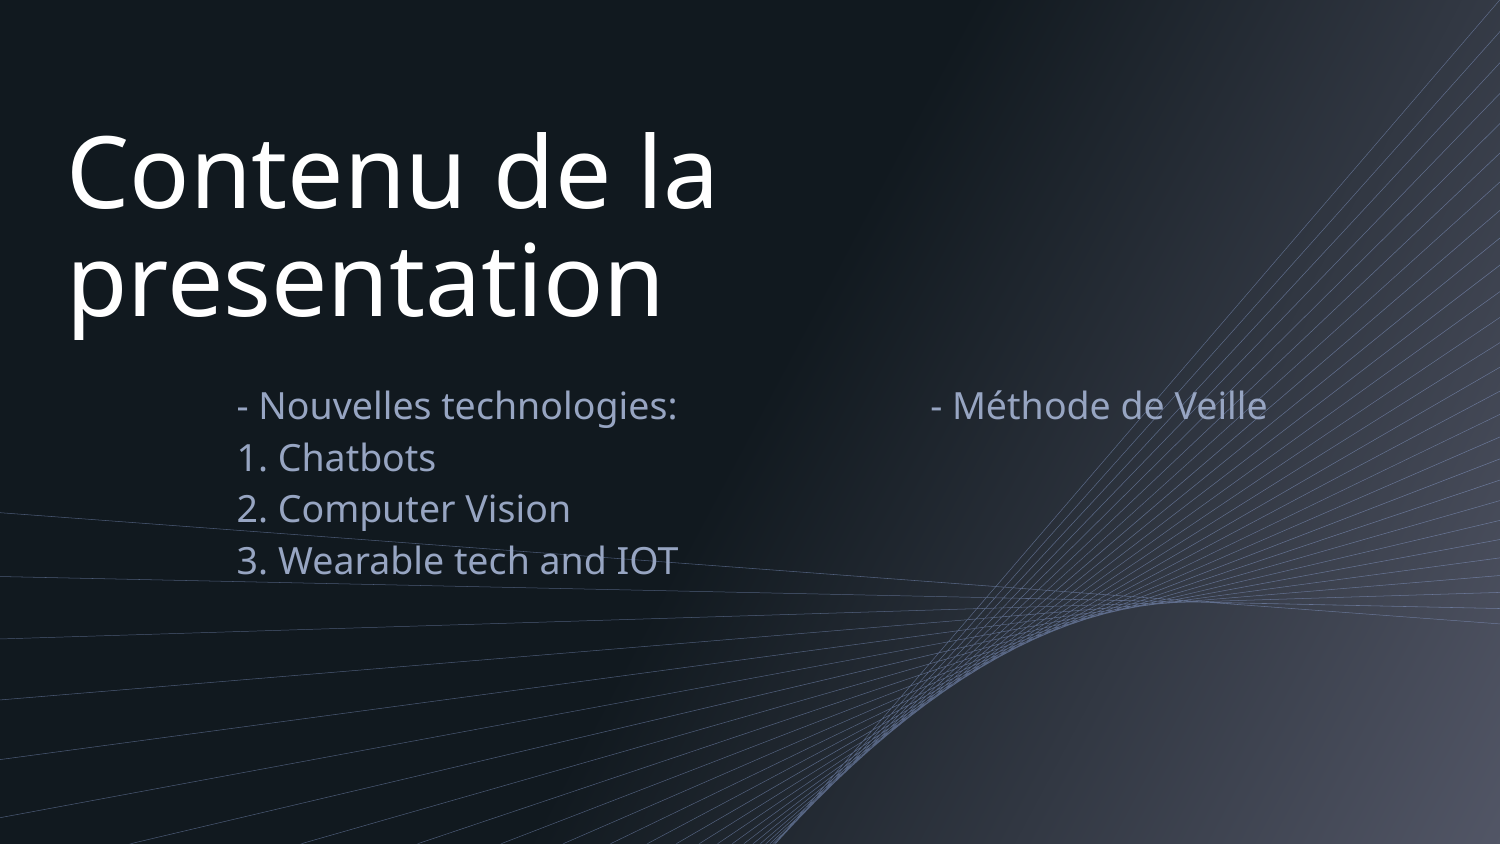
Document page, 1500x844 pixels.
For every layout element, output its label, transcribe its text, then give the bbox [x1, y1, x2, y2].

subtitle - Nouvelles technologies: - Méthode de Veille 1. Chatbots 2. Computer Vision 3. Wearable tech and IOT [215, 375, 1484, 720]
title Contenu de la presentation [66, 123, 1177, 338]
